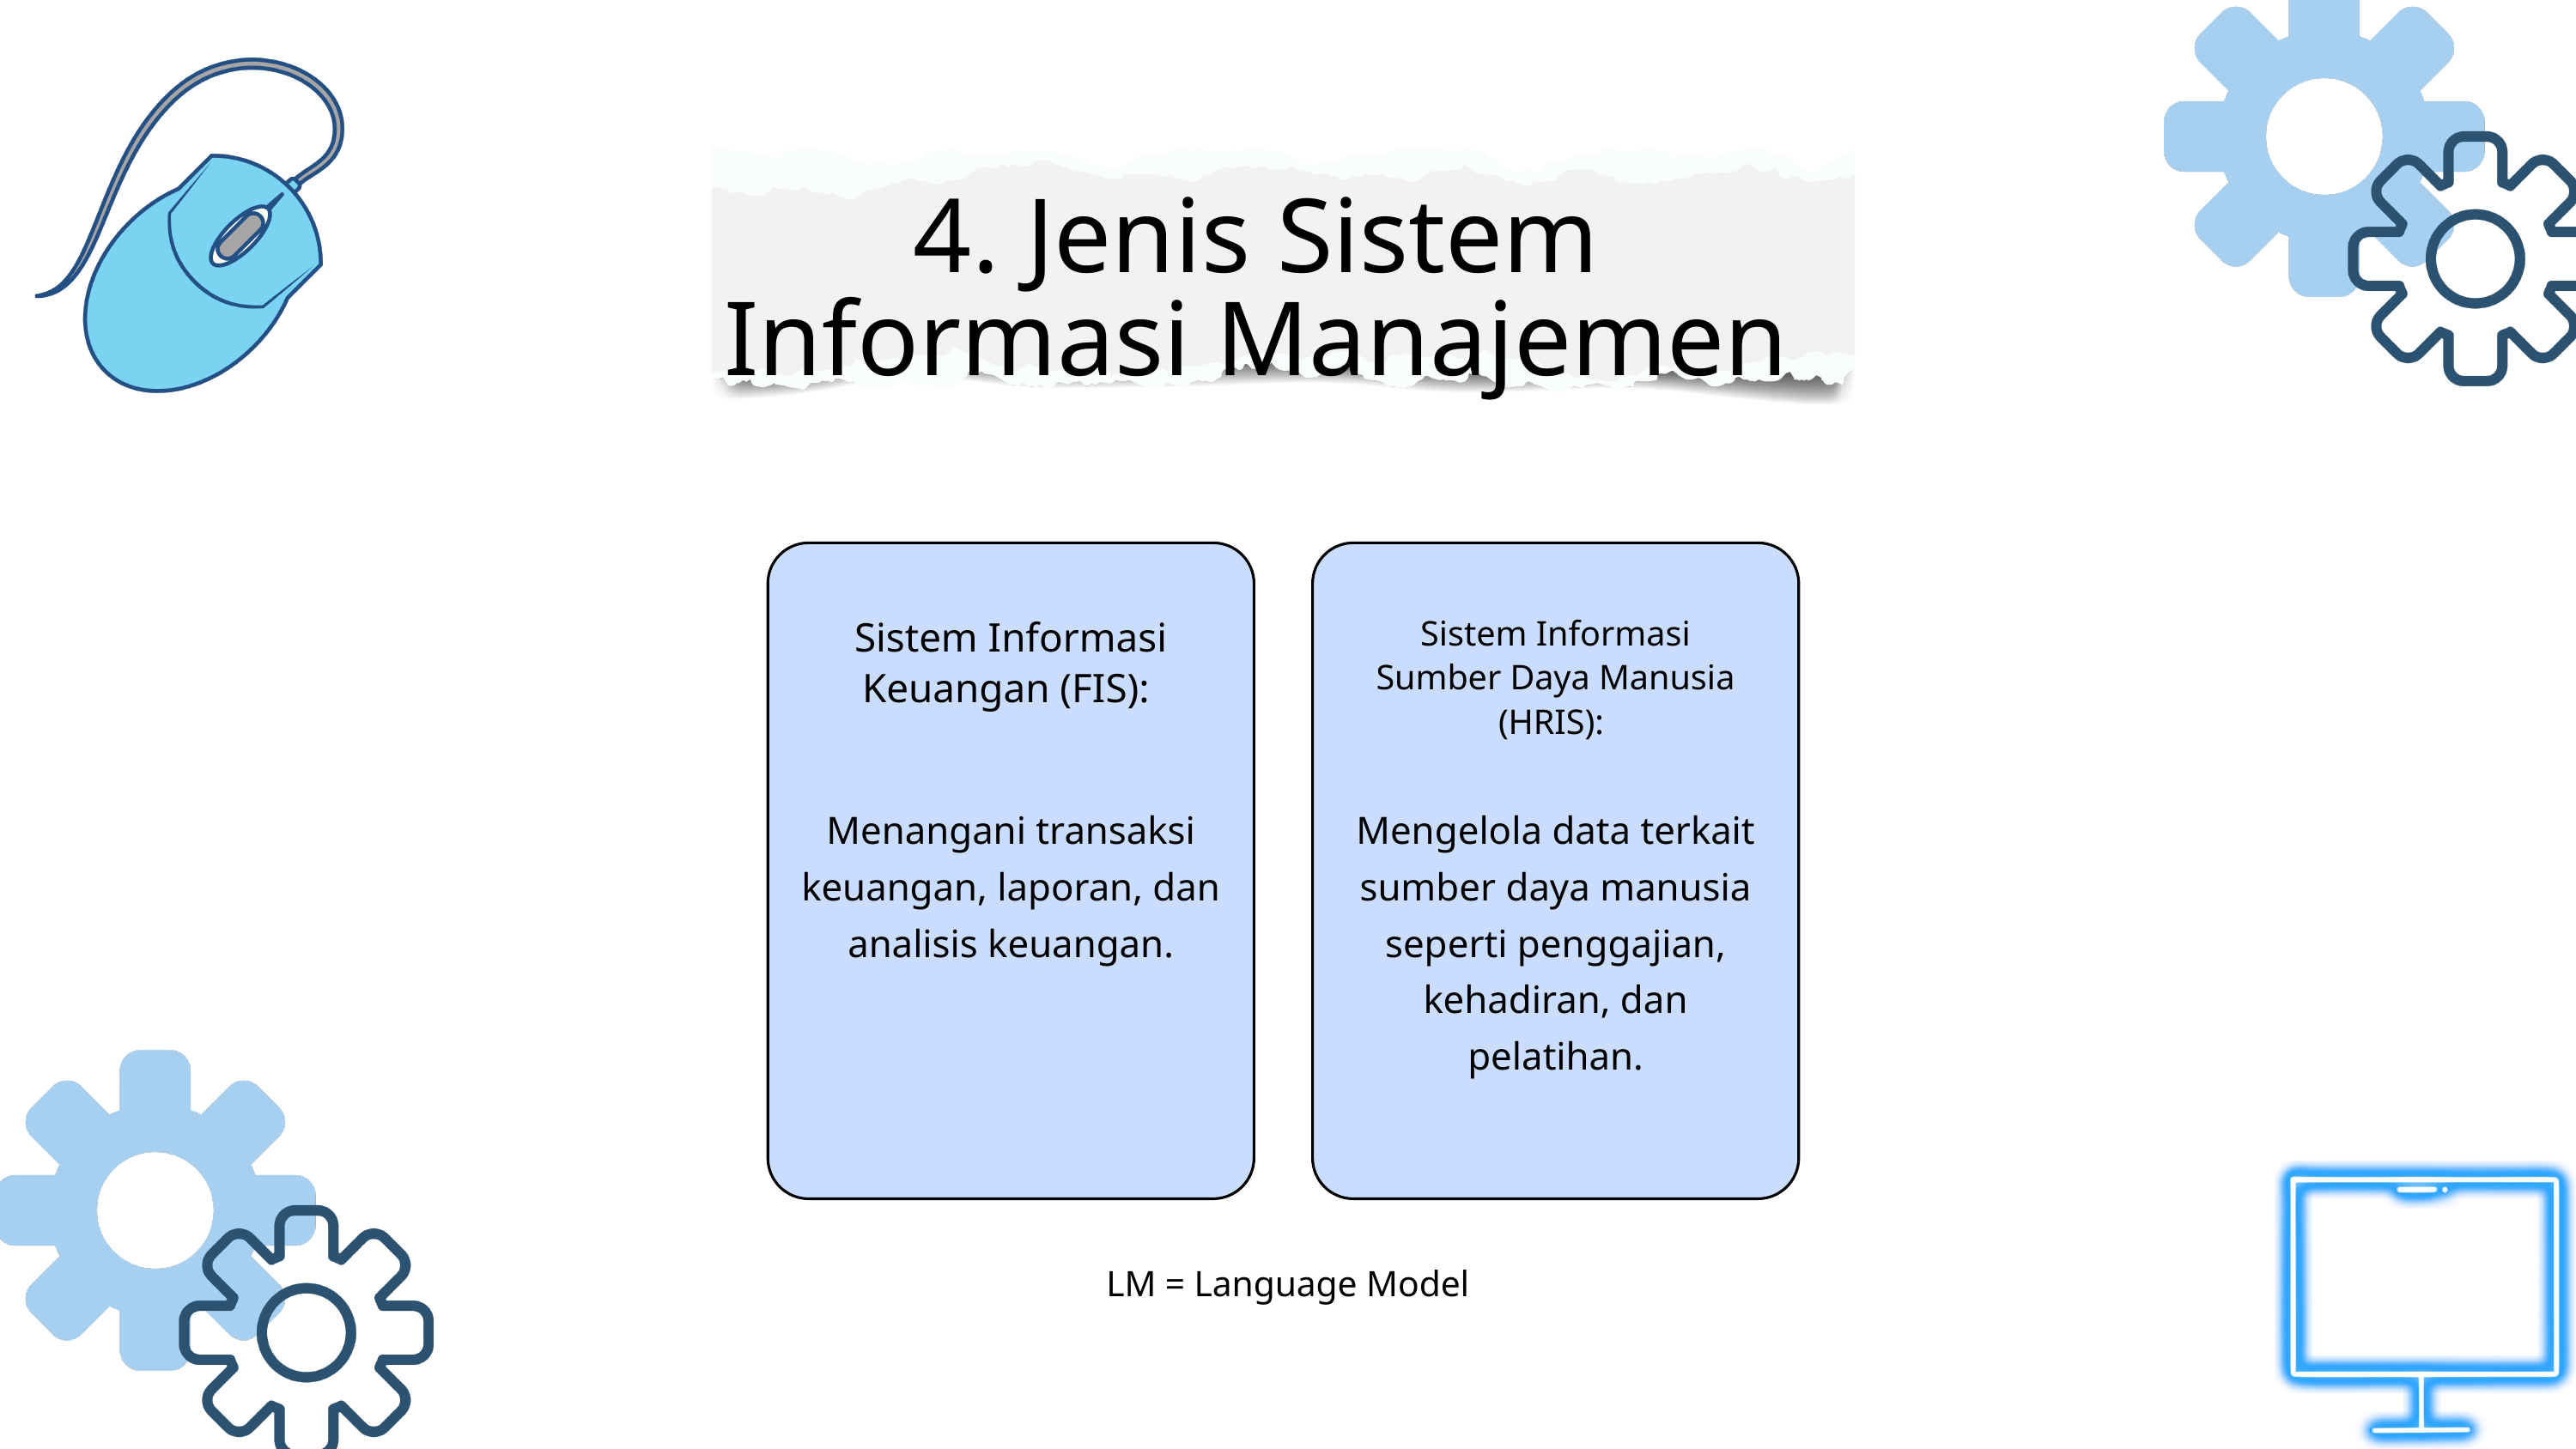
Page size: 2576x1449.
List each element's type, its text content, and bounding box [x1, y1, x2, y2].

text_box LM = Language Model [878, 1251, 1698, 1304]
text_box [34, 58, 344, 405]
text_box [2274, 1160, 2576, 1449]
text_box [1312, 543, 1800, 1199]
text_box [2164, 0, 2576, 386]
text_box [767, 543, 1255, 1199]
text_box 4. Jenis Sistem Informasi Manajemen [683, 190, 1830, 397]
text_box [711, 146, 1856, 405]
text_box [0, 1050, 434, 1449]
